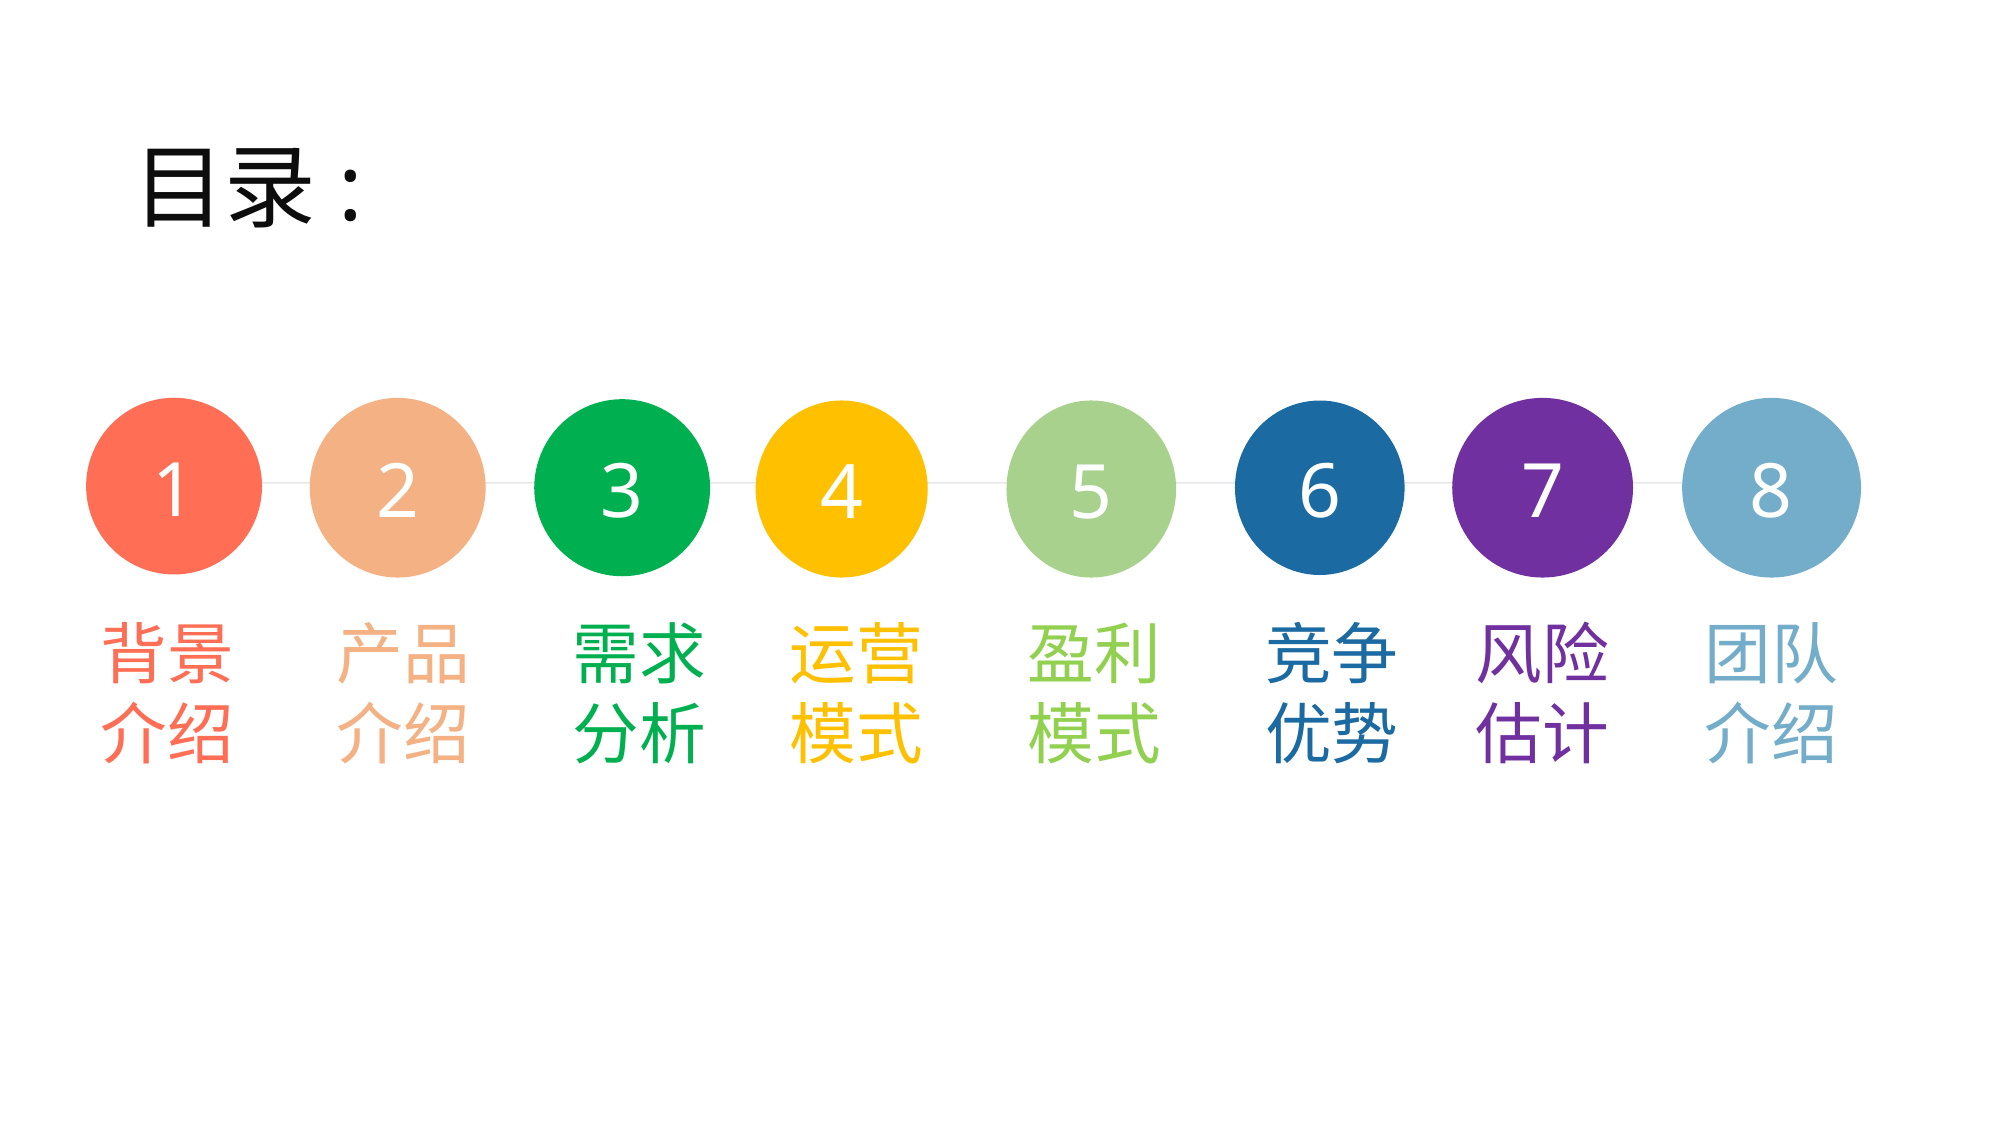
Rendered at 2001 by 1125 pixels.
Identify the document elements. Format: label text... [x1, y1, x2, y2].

text_box 团队 介绍 [1666, 604, 1877, 780]
text_box 产品介绍 [291, 604, 515, 780]
text_box 6 [1233, 483, 1406, 577]
text_box 竞争优势 [1226, 604, 1437, 780]
text_box 5 [1005, 399, 1177, 482]
text_box 风险估计 [1437, 604, 1648, 780]
text_box 需求分析 [534, 604, 745, 780]
text_box 2 [308, 483, 487, 579]
text_box 盈利模式 [989, 604, 1201, 780]
text_box 4 [754, 399, 929, 482]
text_box 运营模式 [750, 604, 963, 780]
text_box 8 [1681, 396, 1863, 579]
text_box 1 [85, 396, 264, 576]
text_box 3 [533, 398, 711, 482]
text_box 2 [308, 396, 487, 482]
text_box 背景介绍 [55, 604, 280, 780]
text_box 5 [1005, 483, 1178, 579]
text_box 3 [533, 483, 712, 578]
text_box 目录: [118, 121, 534, 247]
text_box 7 [1451, 396, 1634, 482]
text_box 4 [754, 483, 929, 579]
text_box 6 [1234, 399, 1406, 482]
text_box 7 [1451, 483, 1635, 579]
